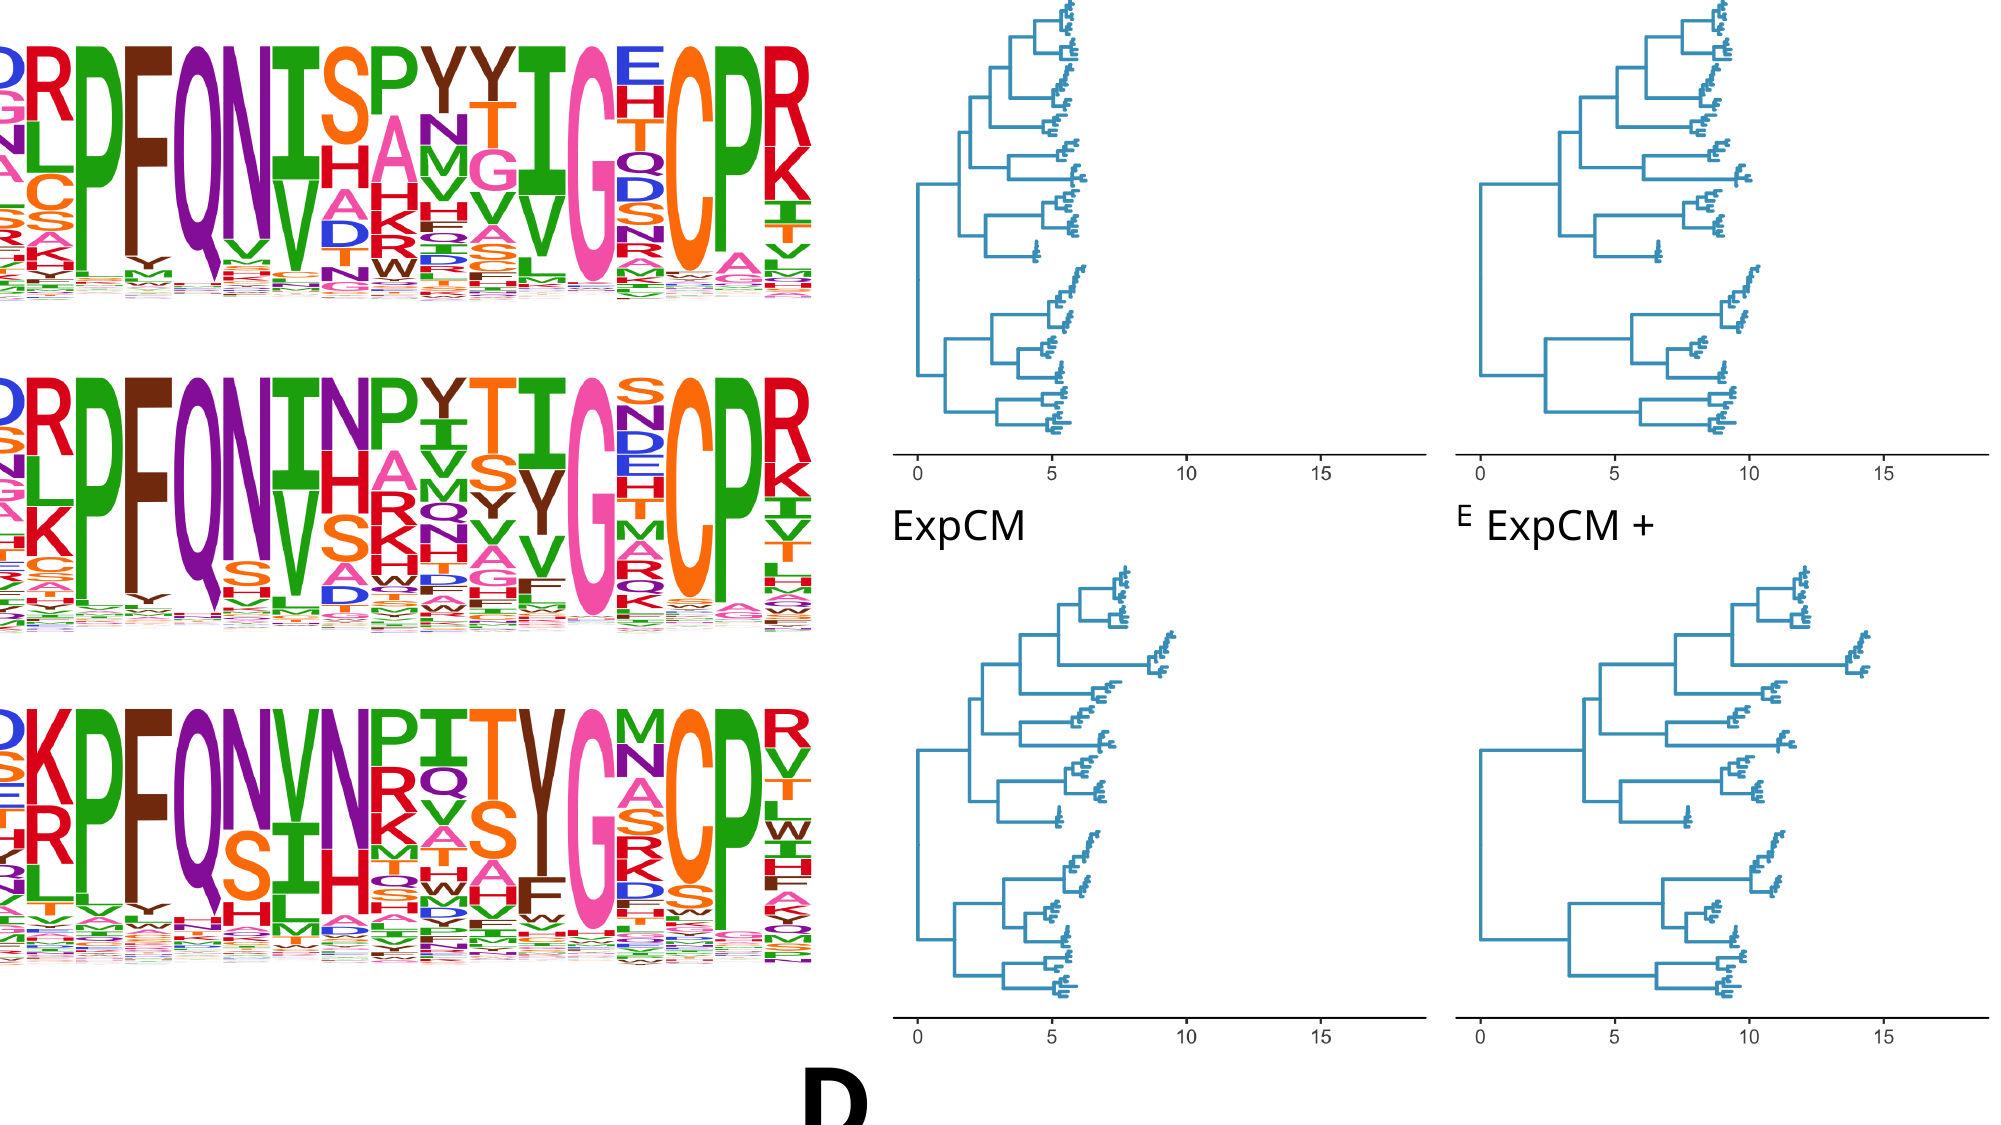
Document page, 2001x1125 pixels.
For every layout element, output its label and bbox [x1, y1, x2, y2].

text_box [0, 0, 2000, 1125]
